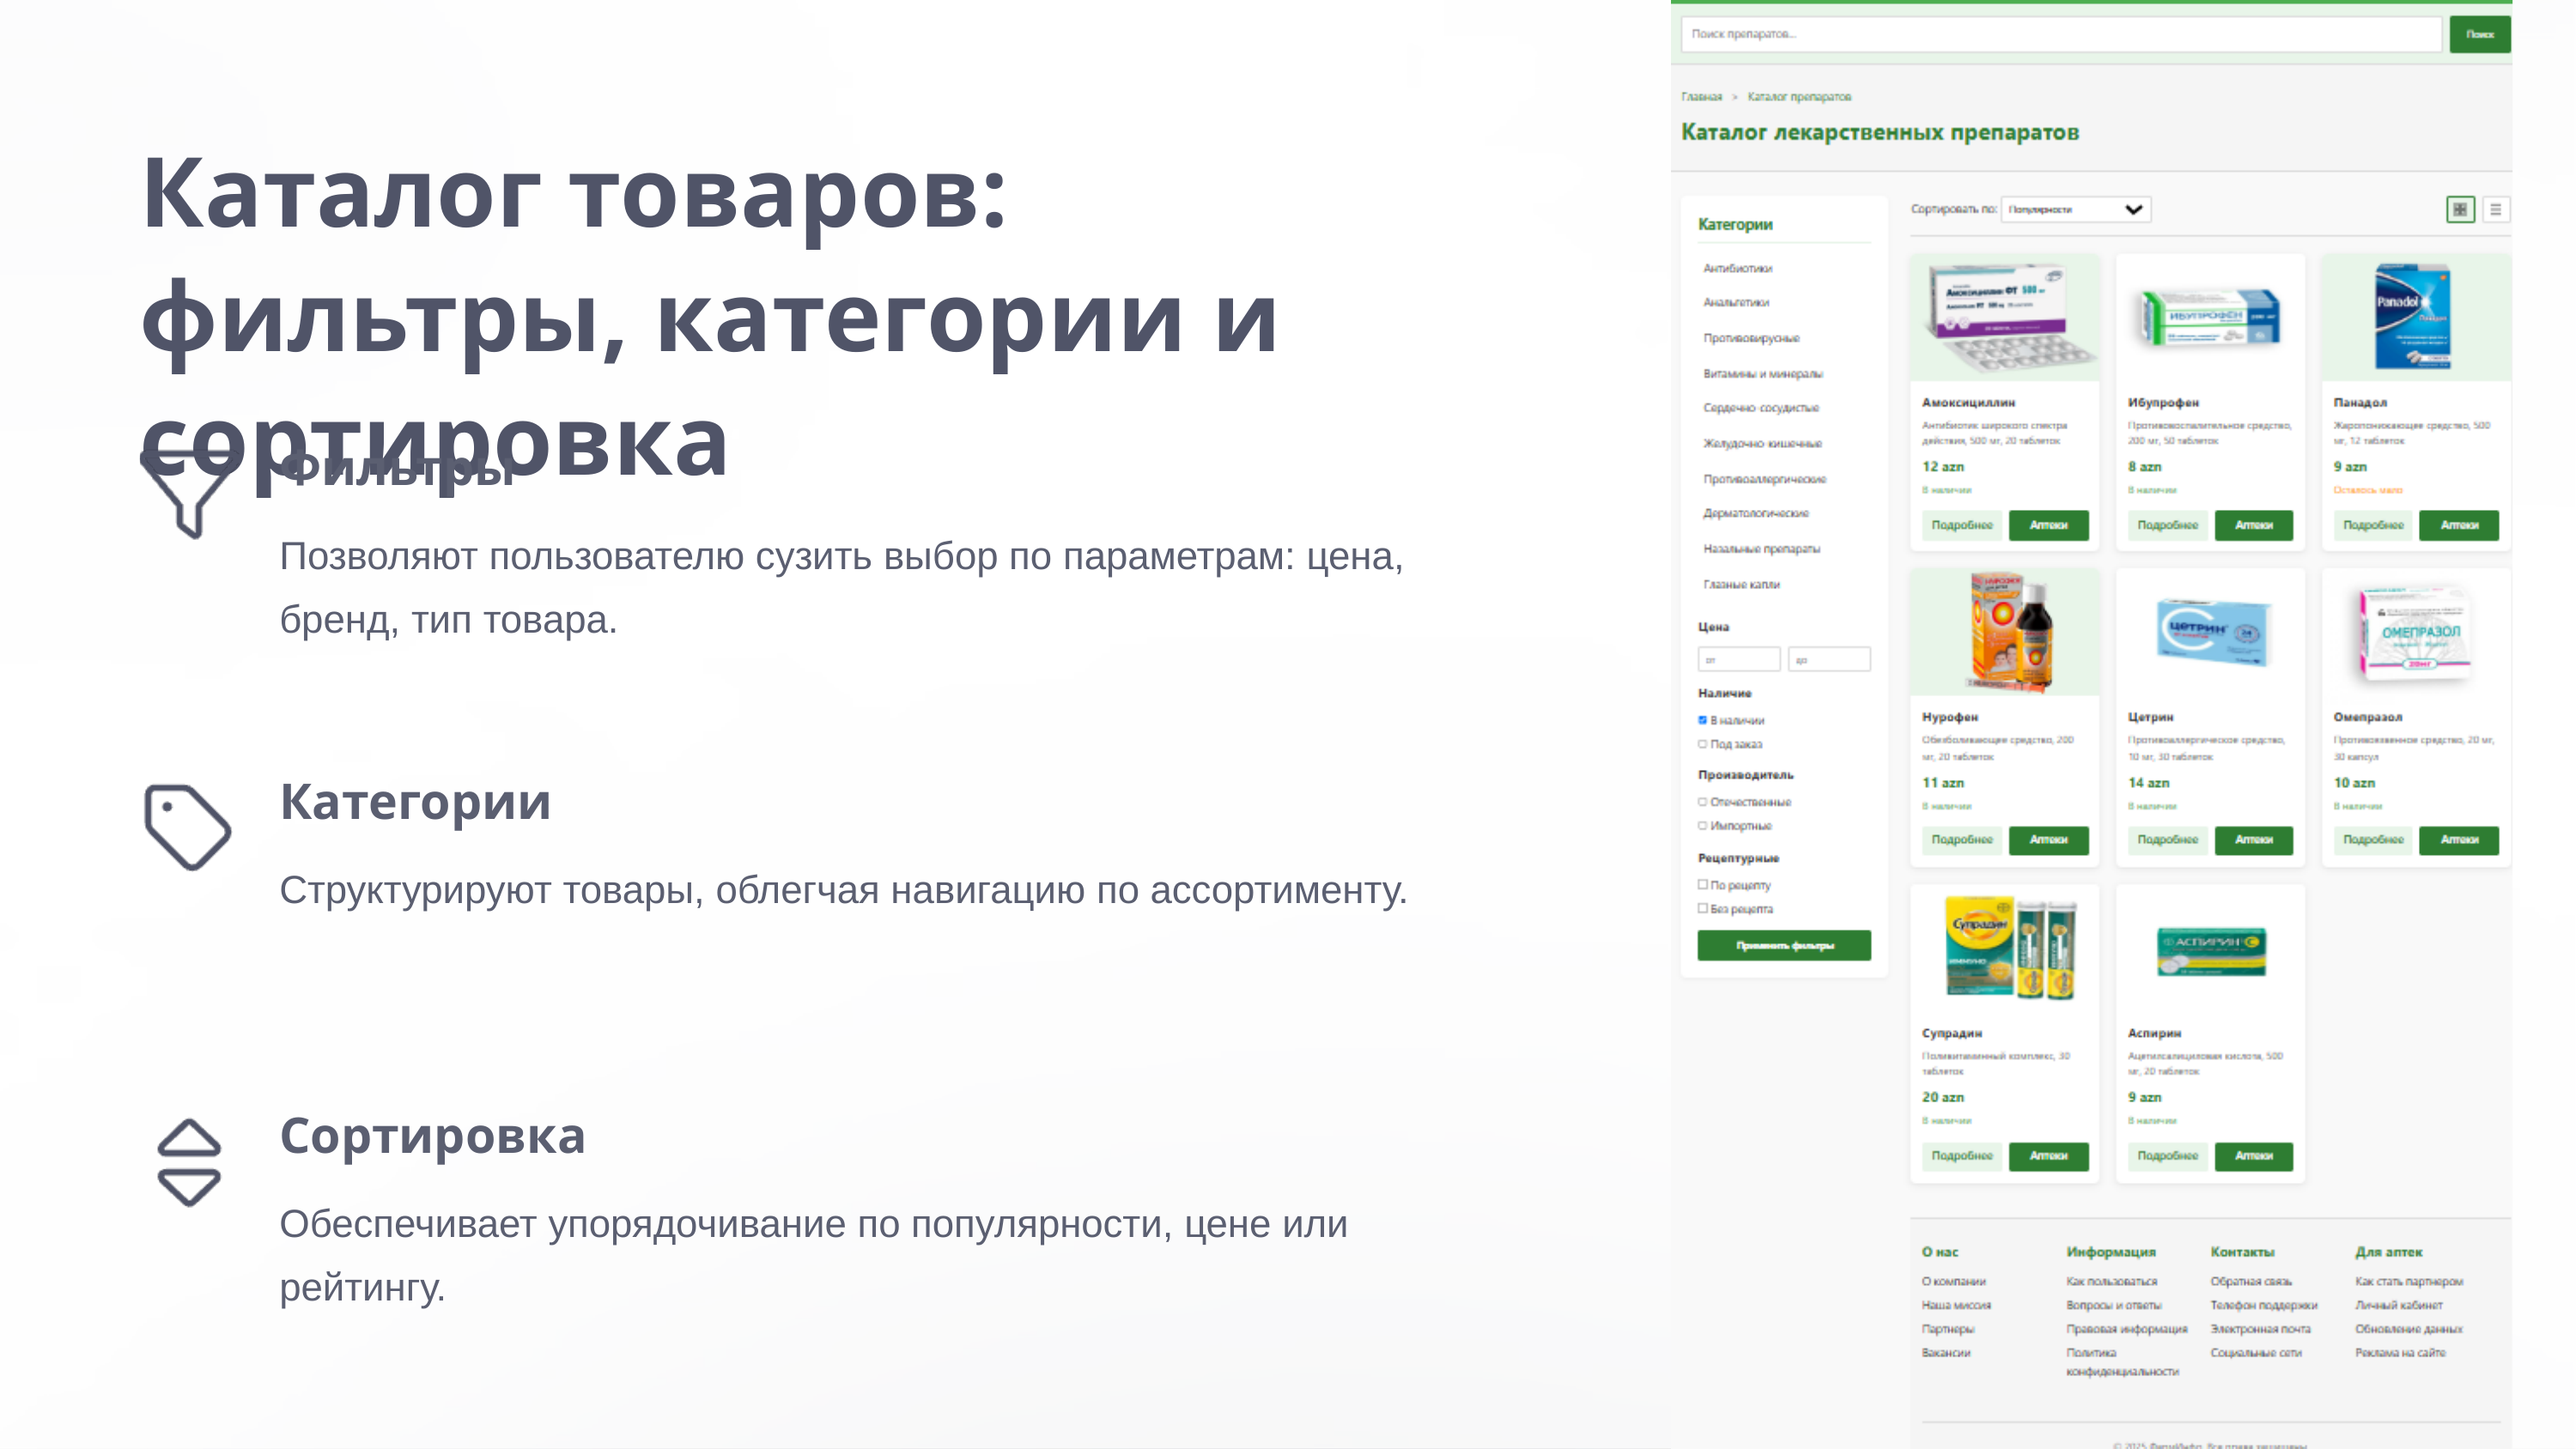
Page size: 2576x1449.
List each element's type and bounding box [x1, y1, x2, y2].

text_box [279, 524, 1471, 652]
text_box [279, 858, 1471, 986]
text_box [139, 128, 1471, 379]
text_box [279, 438, 780, 501]
text_box [279, 1191, 1471, 1320]
text_box [279, 771, 780, 835]
text_box [0, 0, 2576, 1449]
text_box [279, 1105, 780, 1168]
